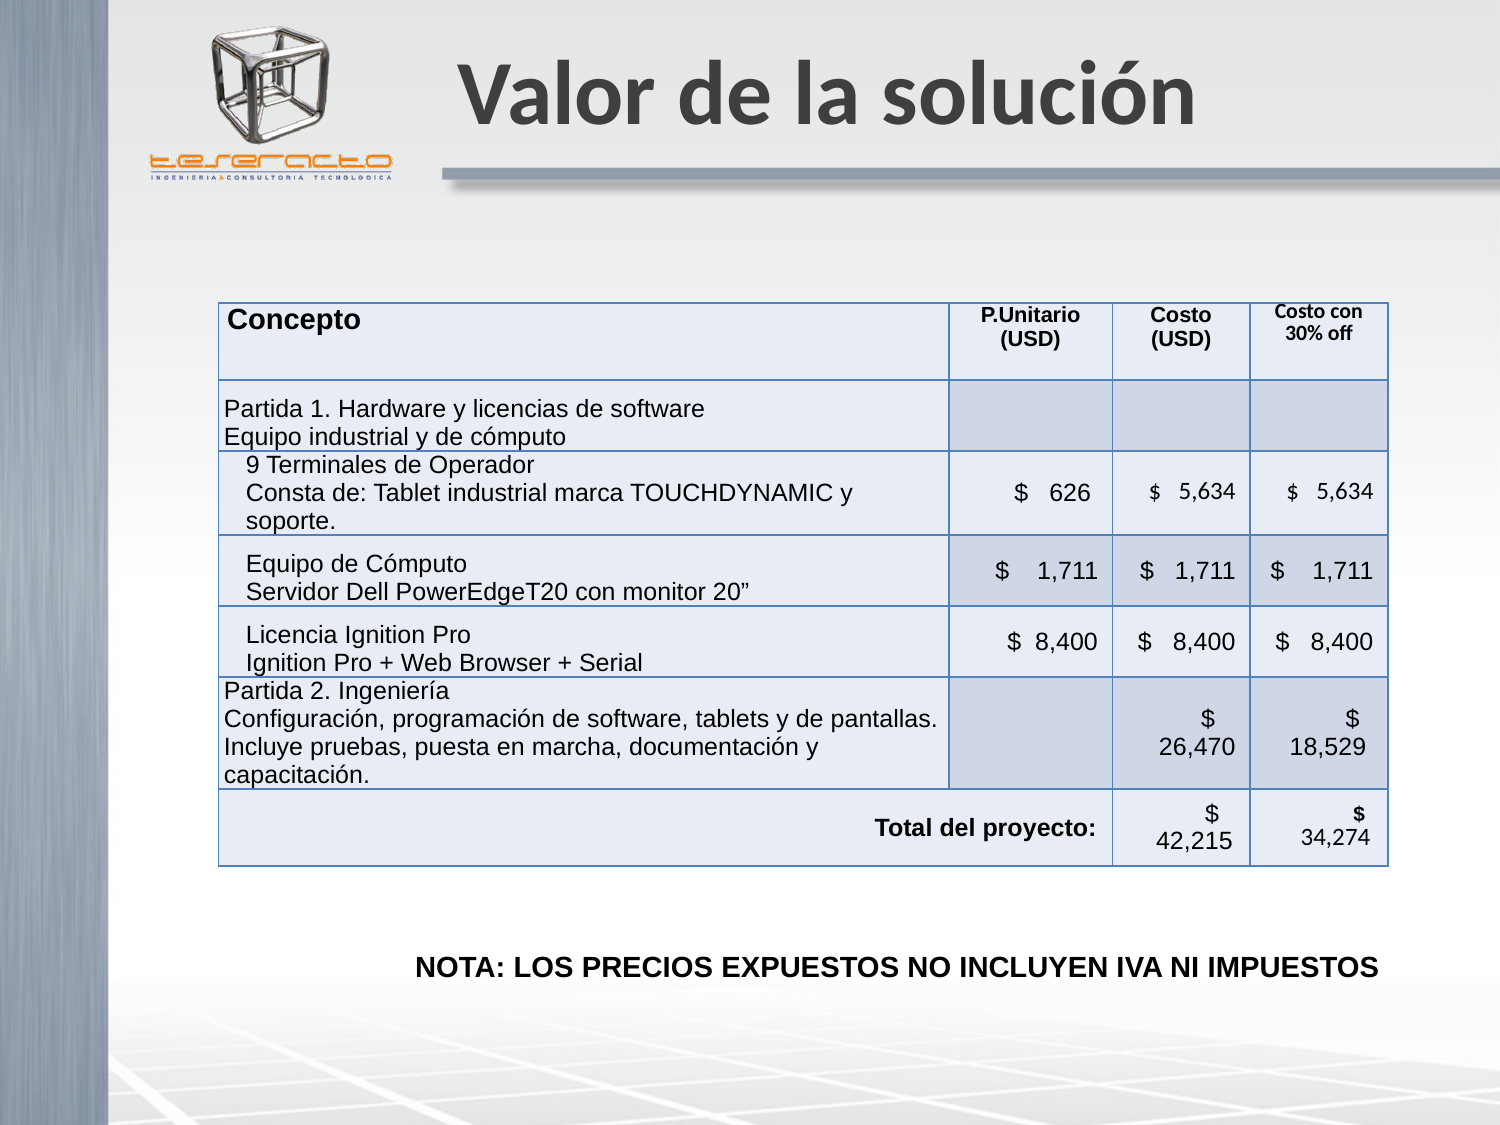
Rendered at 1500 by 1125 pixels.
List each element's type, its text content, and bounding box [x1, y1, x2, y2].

table_cell Partida 1. Hardware y licencias de software Equipo industrial y de cómputo [219, 381, 948, 450]
table_cell Partida 2. Ingeniería Configuración, programación de software, tablets y de pantallas. Incluye pruebas, puesta en marcha, documentación y capacitación. [219, 678, 948, 788]
table_cell $ 8,400 [1113, 607, 1249, 676]
table_cell $ 34,274 [1251, 790, 1387, 865]
table_cell $ 1,711 [1113, 536, 1249, 605]
table_cell Equipo de Cómputo Servidor Dell PowerEdgeT20 con monitor 20” [219, 536, 948, 605]
table_cell $ 1,711 [1251, 536, 1387, 605]
table_cell $ 18,529 [1251, 678, 1387, 788]
table_cell $ 26,470 [1113, 678, 1249, 788]
table_cell [950, 678, 1112, 788]
table_cell $ 626 [950, 452, 1112, 534]
table_header Concepto [219, 304, 948, 379]
text_box NOTA: LOS PRECIOS EXPUESTOS NO INCLUYEN IVA NI IMPUESTOS [400, 941, 1400, 992]
table_cell $ 42,215 [1113, 790, 1249, 865]
table_header P.Unitario (USD) [950, 304, 1112, 379]
table_cell $ 1,711 [950, 536, 1112, 605]
table_cell $ 5,634 [1251, 452, 1387, 534]
table_header Costo (USD) [1113, 304, 1249, 379]
table_cell $ 5,634 [1113, 452, 1249, 534]
picture [0, 0, 1500, 1125]
table_header Costo con 30% off [1251, 304, 1387, 379]
table_cell [1113, 381, 1249, 450]
table_cell $ 8,400 [950, 607, 1112, 676]
table_cell [1251, 381, 1387, 450]
table_cell Licencia Ignition Pro Ignition Pro + Web Browser + Serial [219, 607, 948, 676]
table_cell [950, 381, 1112, 450]
title Valor de la solución [442, 19, 1483, 157]
table_cell $ 8,400 [1251, 607, 1387, 676]
table_cell Total del proyecto: [219, 790, 1112, 865]
table_cell 9 Terminales de Operador Consta de: Tablet industrial marca TOUCHDYNAMIC y soporte. [219, 452, 948, 534]
